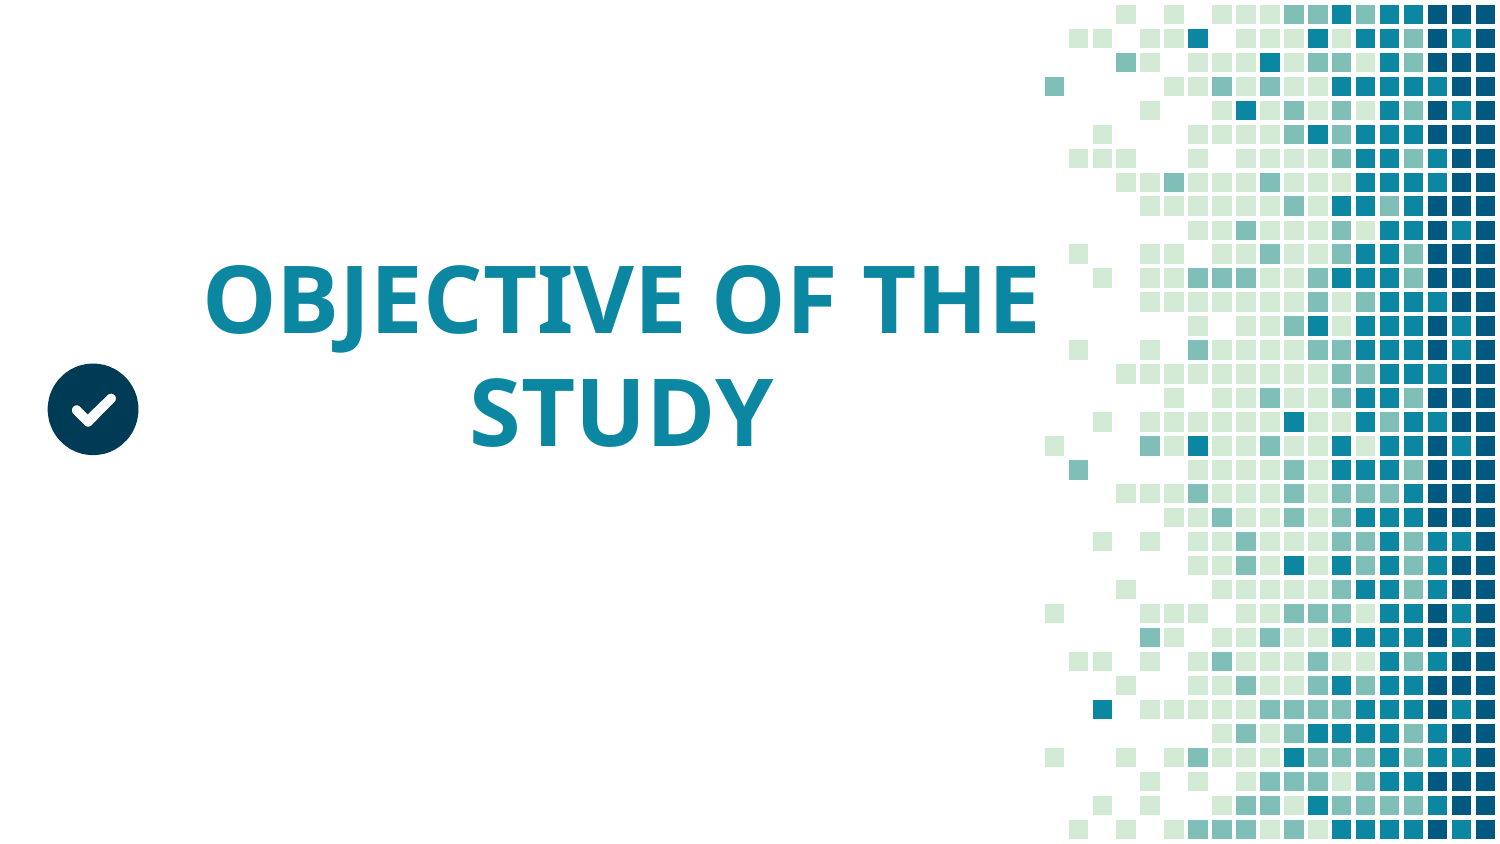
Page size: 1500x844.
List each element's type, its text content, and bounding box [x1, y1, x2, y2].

text_box [47, 363, 139, 456]
title OBJECTIVE OF THE STUDY [93, 363, 1150, 481]
